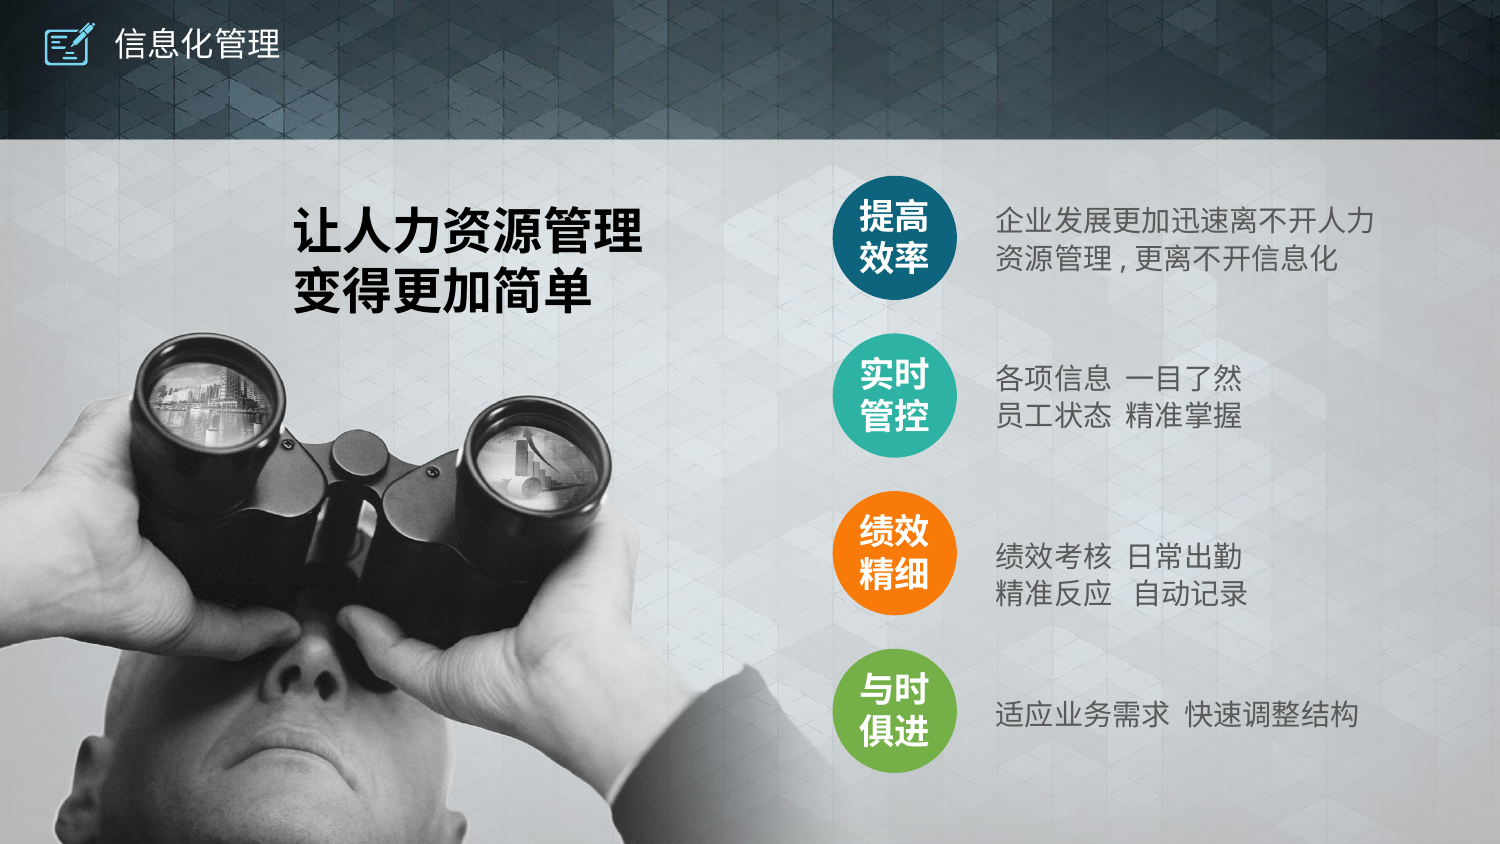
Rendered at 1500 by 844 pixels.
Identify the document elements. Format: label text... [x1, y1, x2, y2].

text_box 企业发展更加迅速离不开人力资源管理,更离不开信息化 [995, 199, 1394, 275]
text_box 绩效考核 日常出勤 精准反应 自动记录 [995, 535, 1394, 611]
text_box 适应业务需求 快速调整结构 [995, 693, 1394, 731]
text_box [44, 22, 95, 66]
text_box 让人力资源管理变得更加简单 [292, 199, 680, 320]
text_box 与时俱进 [865, 648, 957, 773]
picture [0, 0, 1500, 844]
text_box 绩效精细 [865, 491, 957, 616]
text_box 各项信息 一目了然 员工状态 精准掌握 [995, 357, 1394, 433]
text_box 实时管控 [865, 333, 957, 458]
title 信息化管理 [99, 20, 550, 66]
text_box 提高效率 [832, 175, 957, 300]
